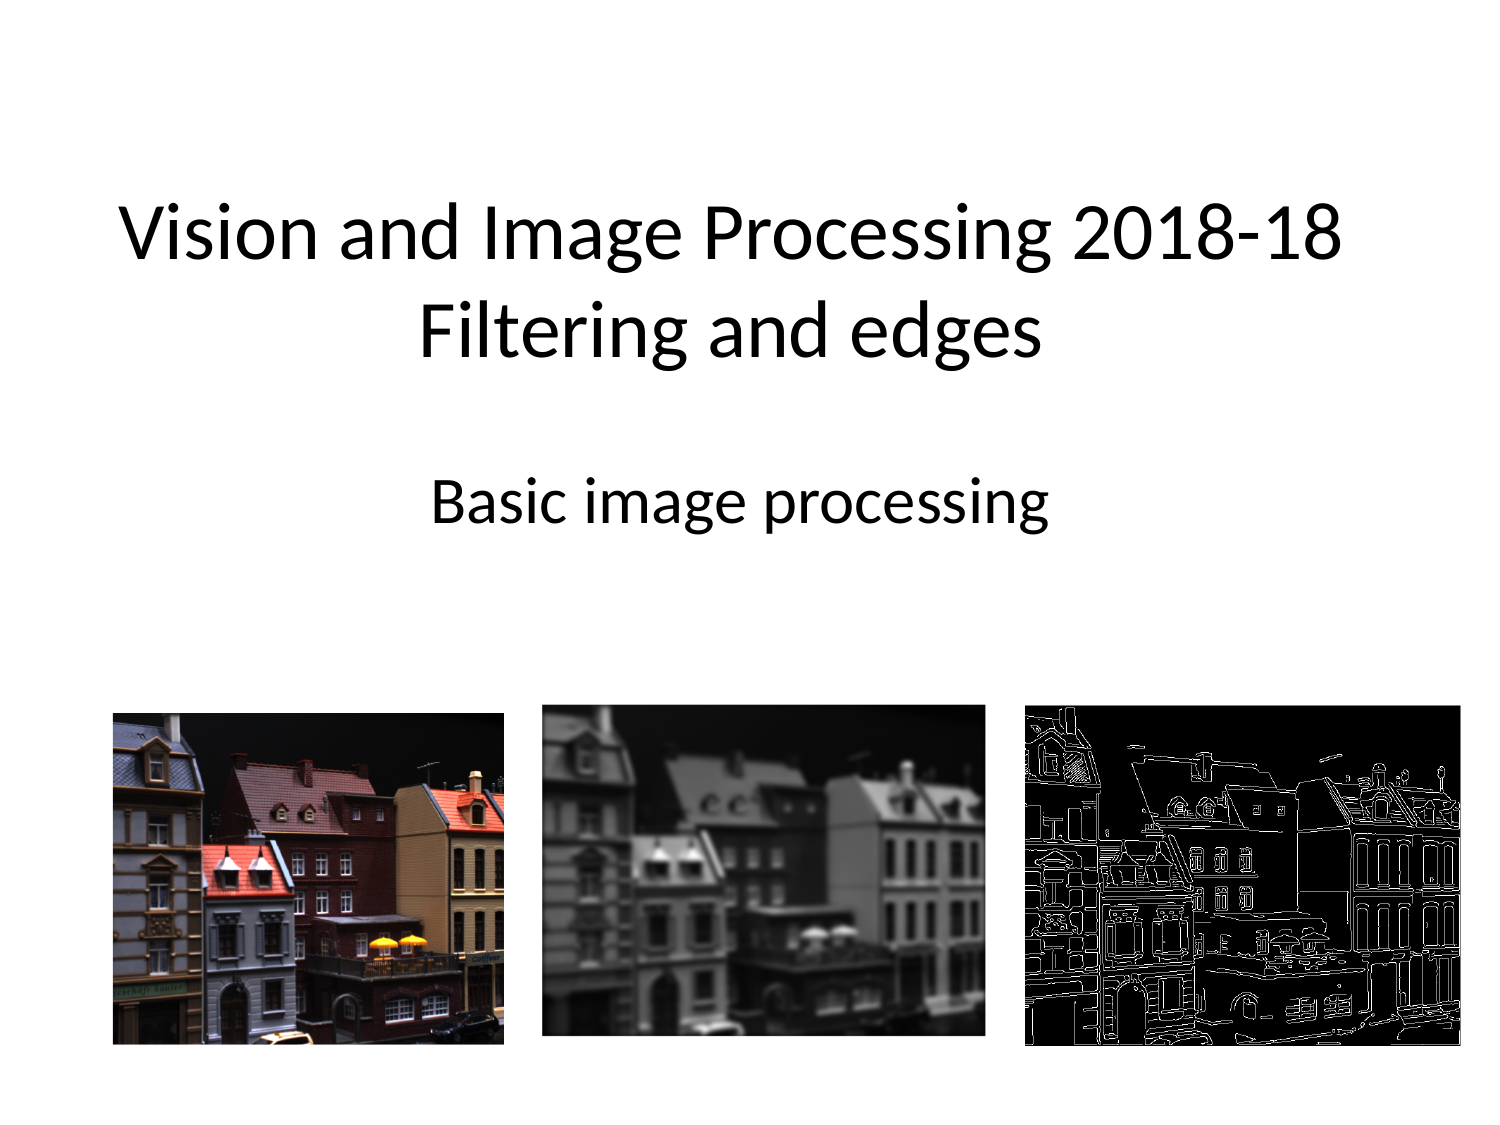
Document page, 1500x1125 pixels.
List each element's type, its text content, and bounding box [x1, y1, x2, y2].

subtitle Basic image processing [241, 449, 1240, 614]
picture [112, 694, 1500, 1072]
title Vision and Image Processing 2018-18 Filtering and edges [93, 155, 1369, 397]
